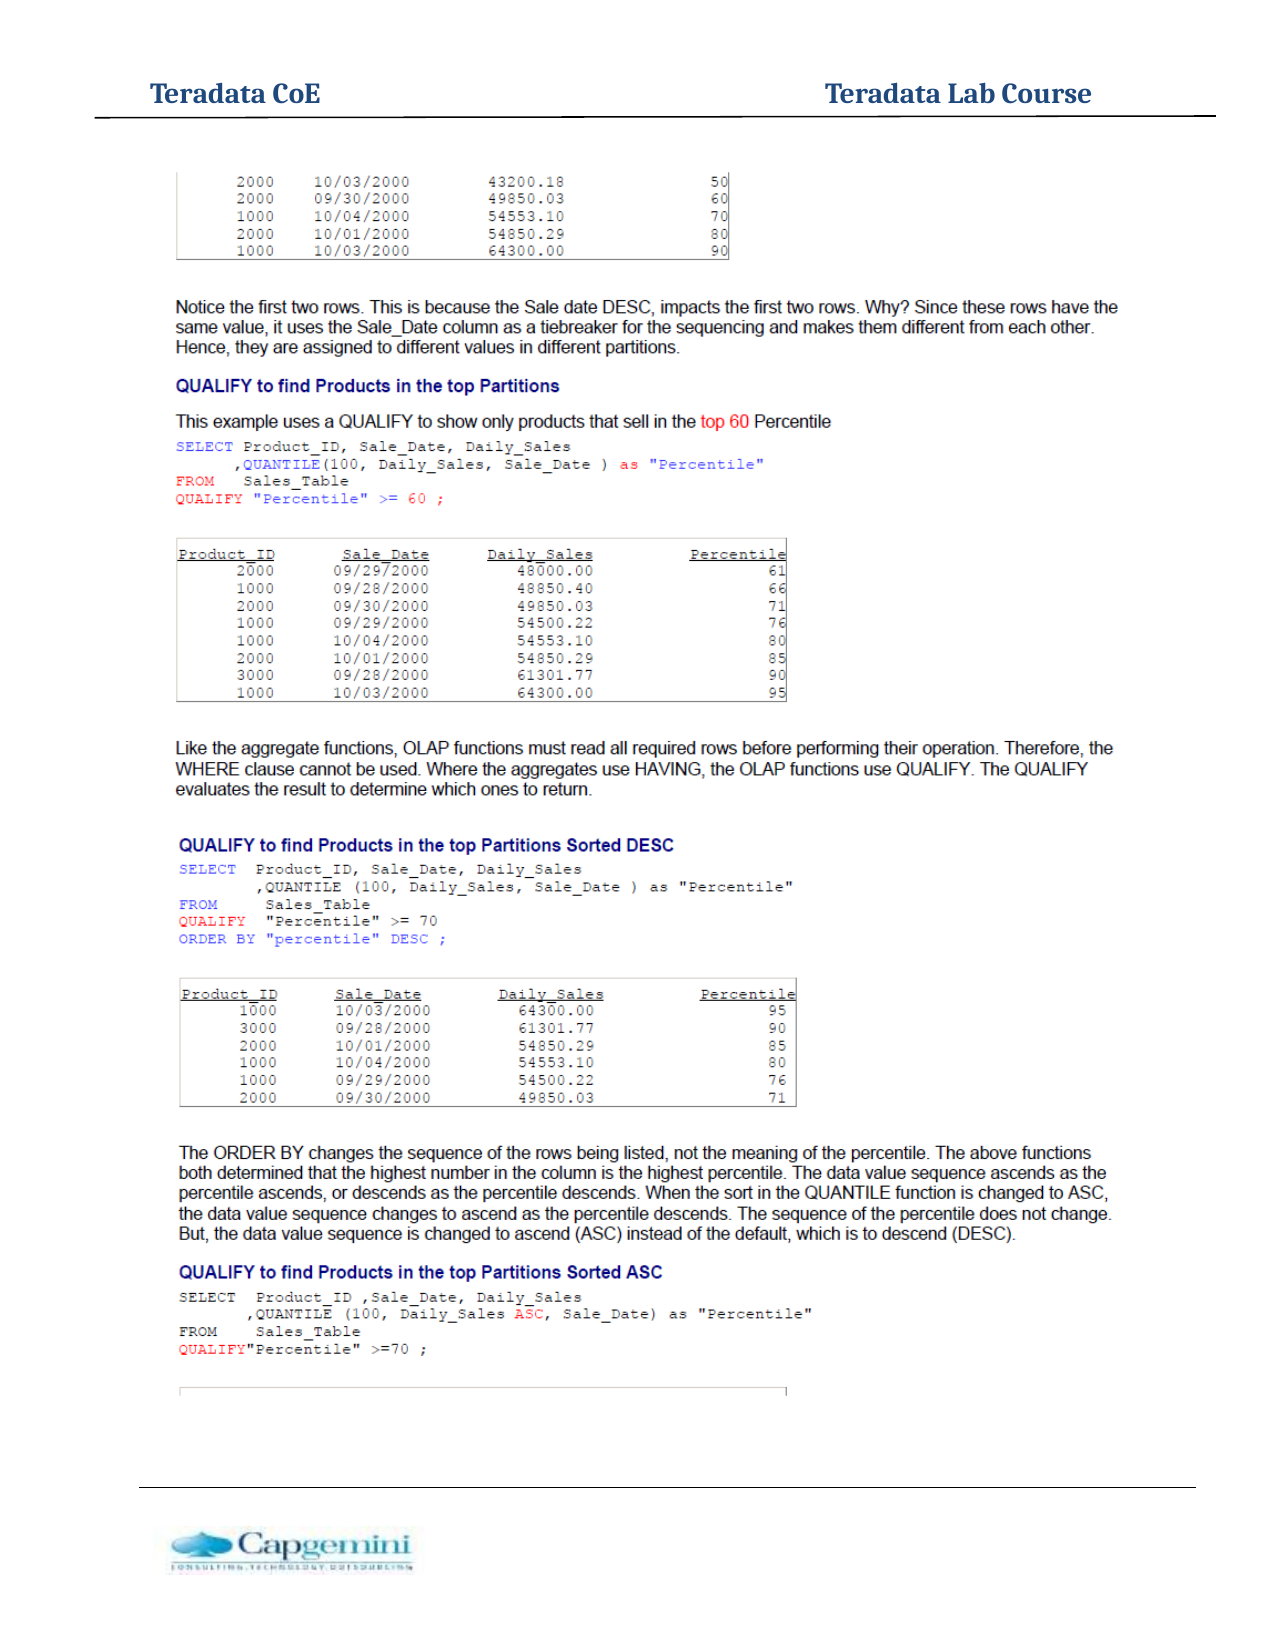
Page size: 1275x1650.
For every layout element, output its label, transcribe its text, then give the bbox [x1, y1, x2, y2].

text_box Teradata CoE [147, 76, 336, 111]
text_box [153, 1526, 425, 1575]
text_box Teradata Lab Course [823, 76, 1109, 111]
text_box [139, 1464, 1197, 1490]
text_box [153, 149, 1129, 811]
text_box [153, 836, 1127, 1408]
